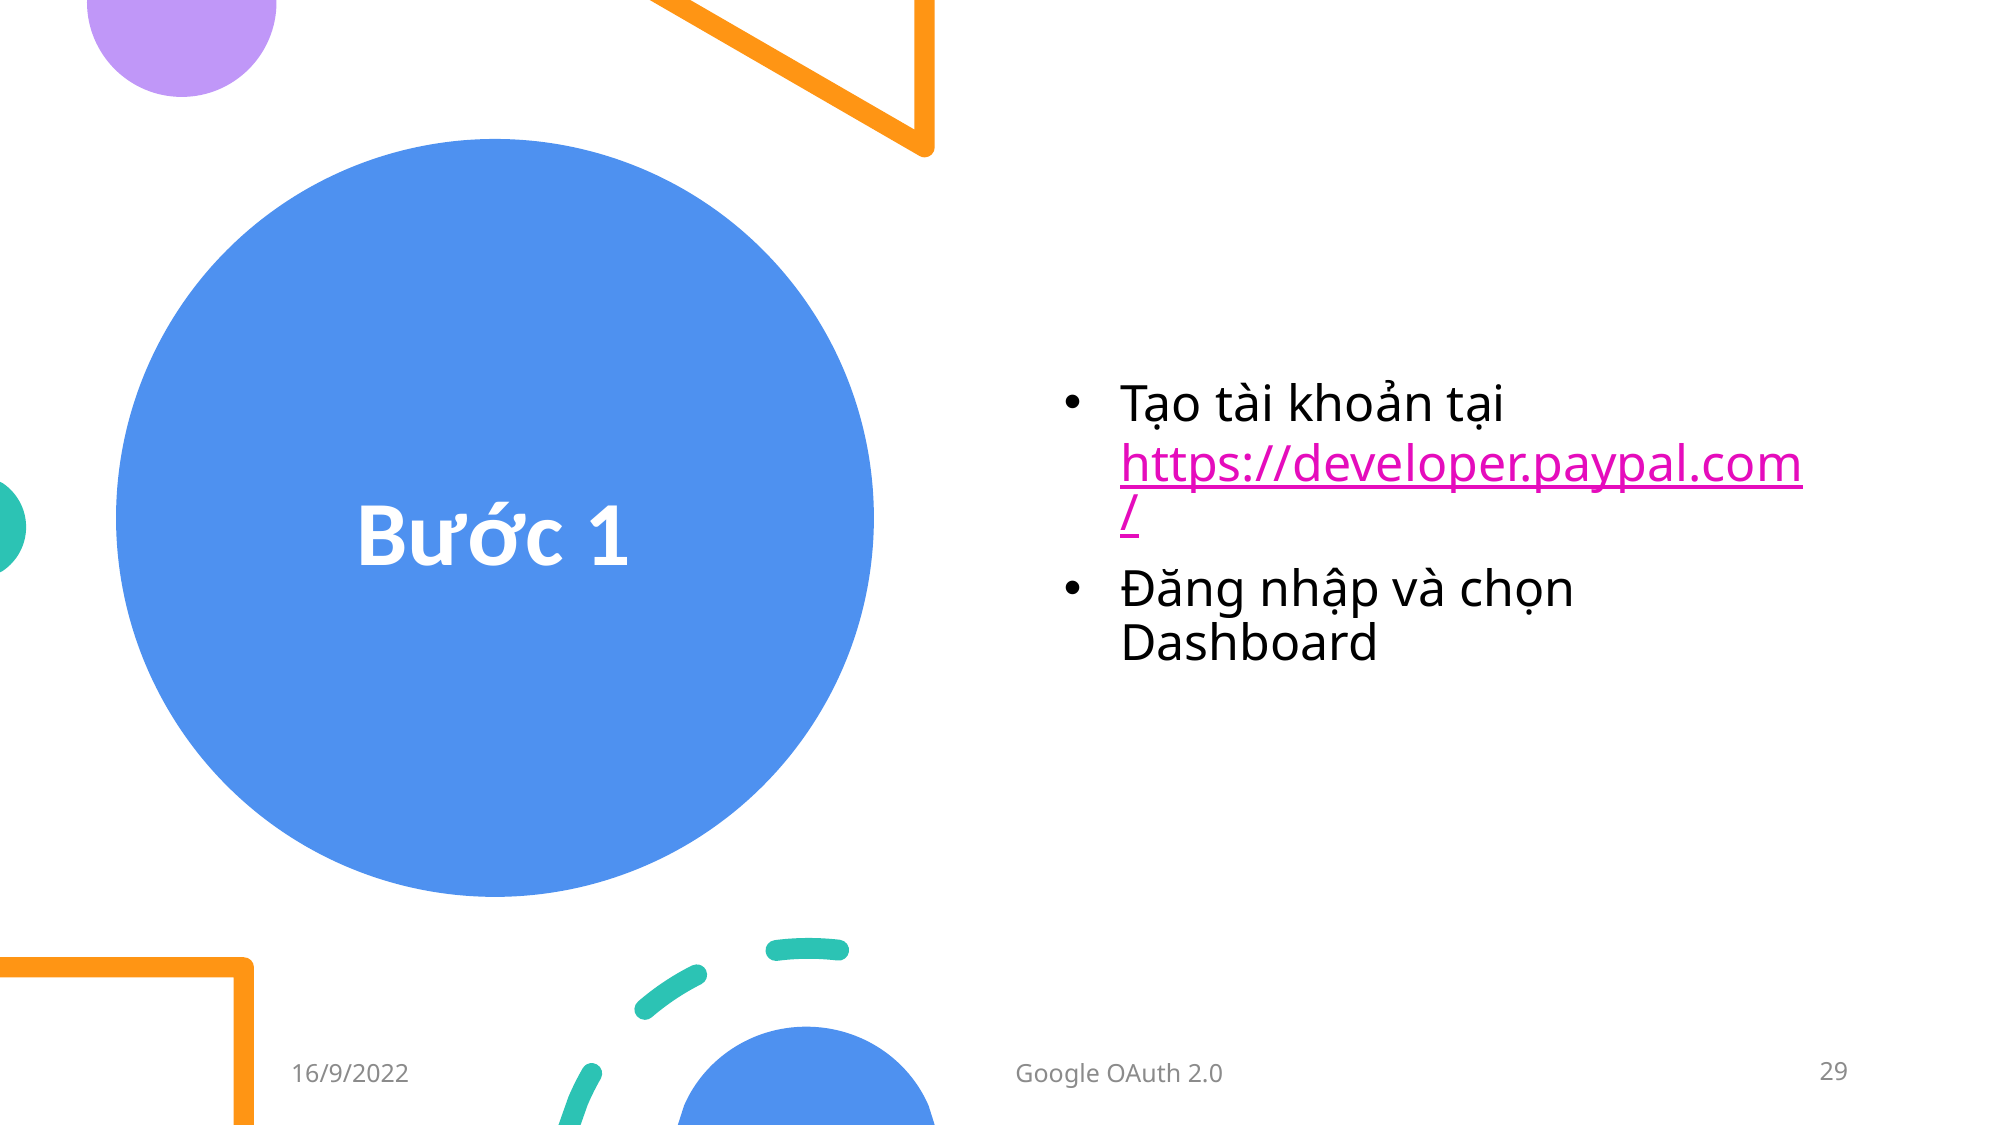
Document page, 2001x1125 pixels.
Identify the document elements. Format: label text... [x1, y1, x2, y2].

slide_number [276, 1042, 530, 1103]
slide_number 29 [1723, 1042, 1863, 1103]
list Tạo tài khoản tại https://developer.paypal.com/ Đăng nhập và chọn Dashboard [1048, 370, 1822, 755]
footer Google OAuth 2.0 [1000, 1042, 1676, 1103]
title Bước 1 [228, 202, 759, 870]
